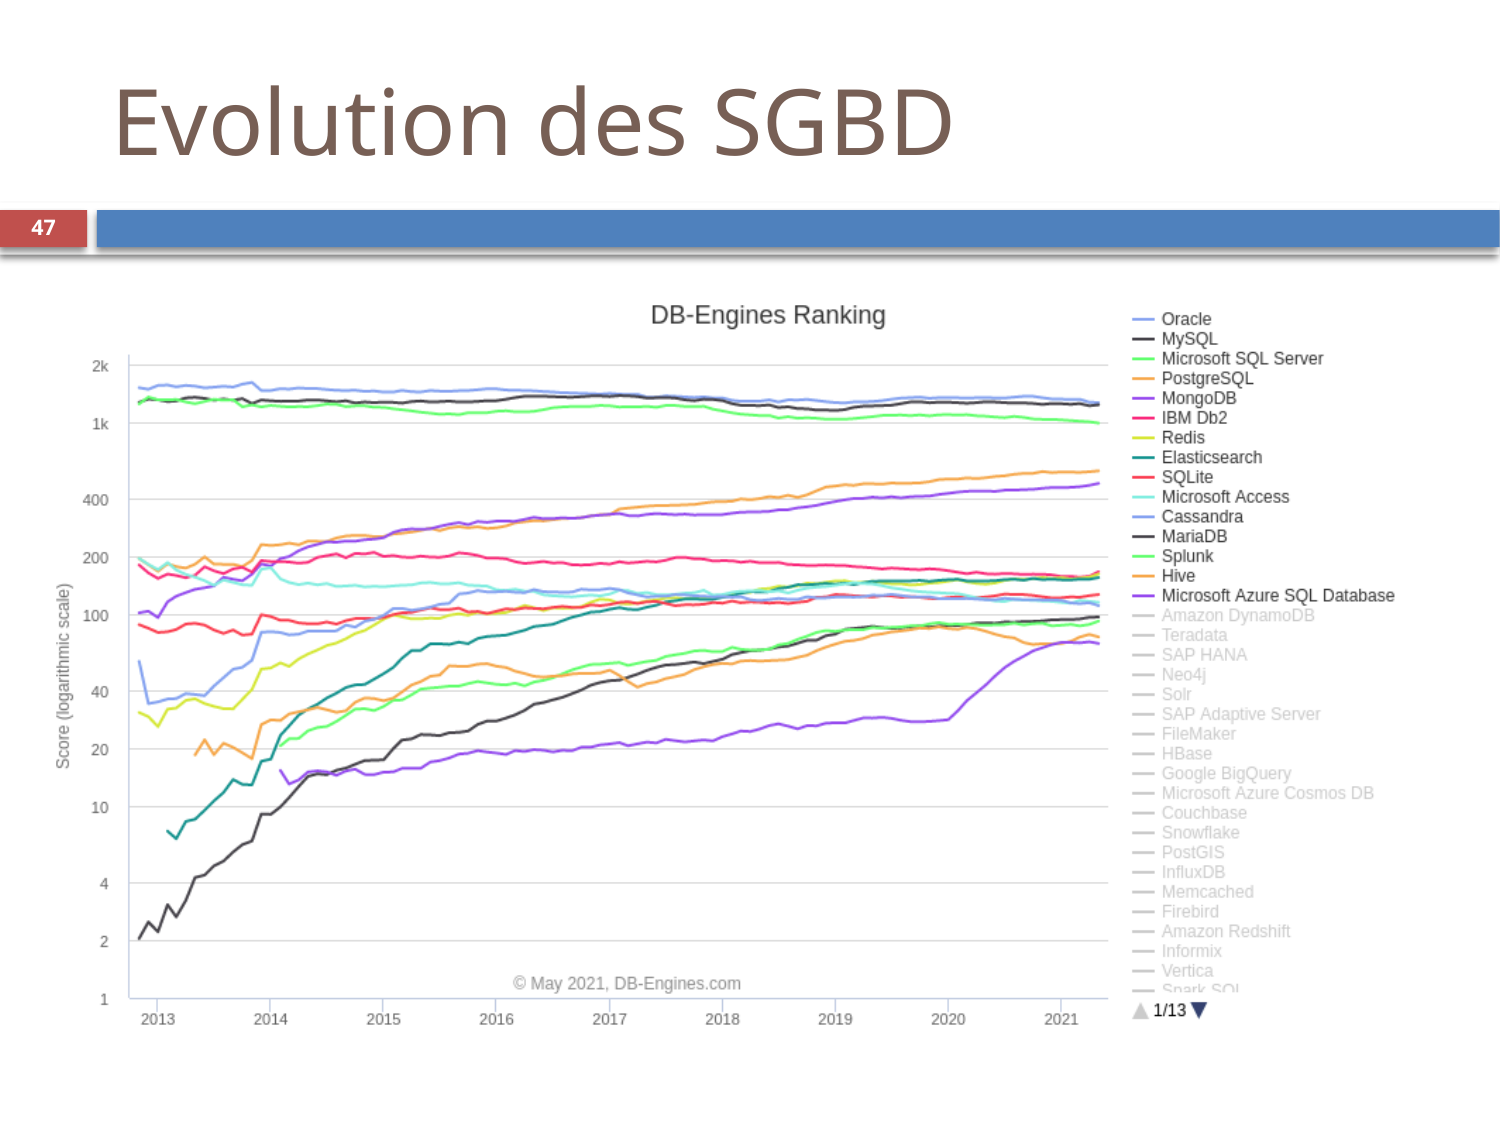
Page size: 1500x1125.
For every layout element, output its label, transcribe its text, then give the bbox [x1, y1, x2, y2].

text_box Evolution des SGBD [100, 37, 1438, 200]
picture [24, 273, 1476, 1039]
text_box ‹#› [0, 208, 88, 249]
